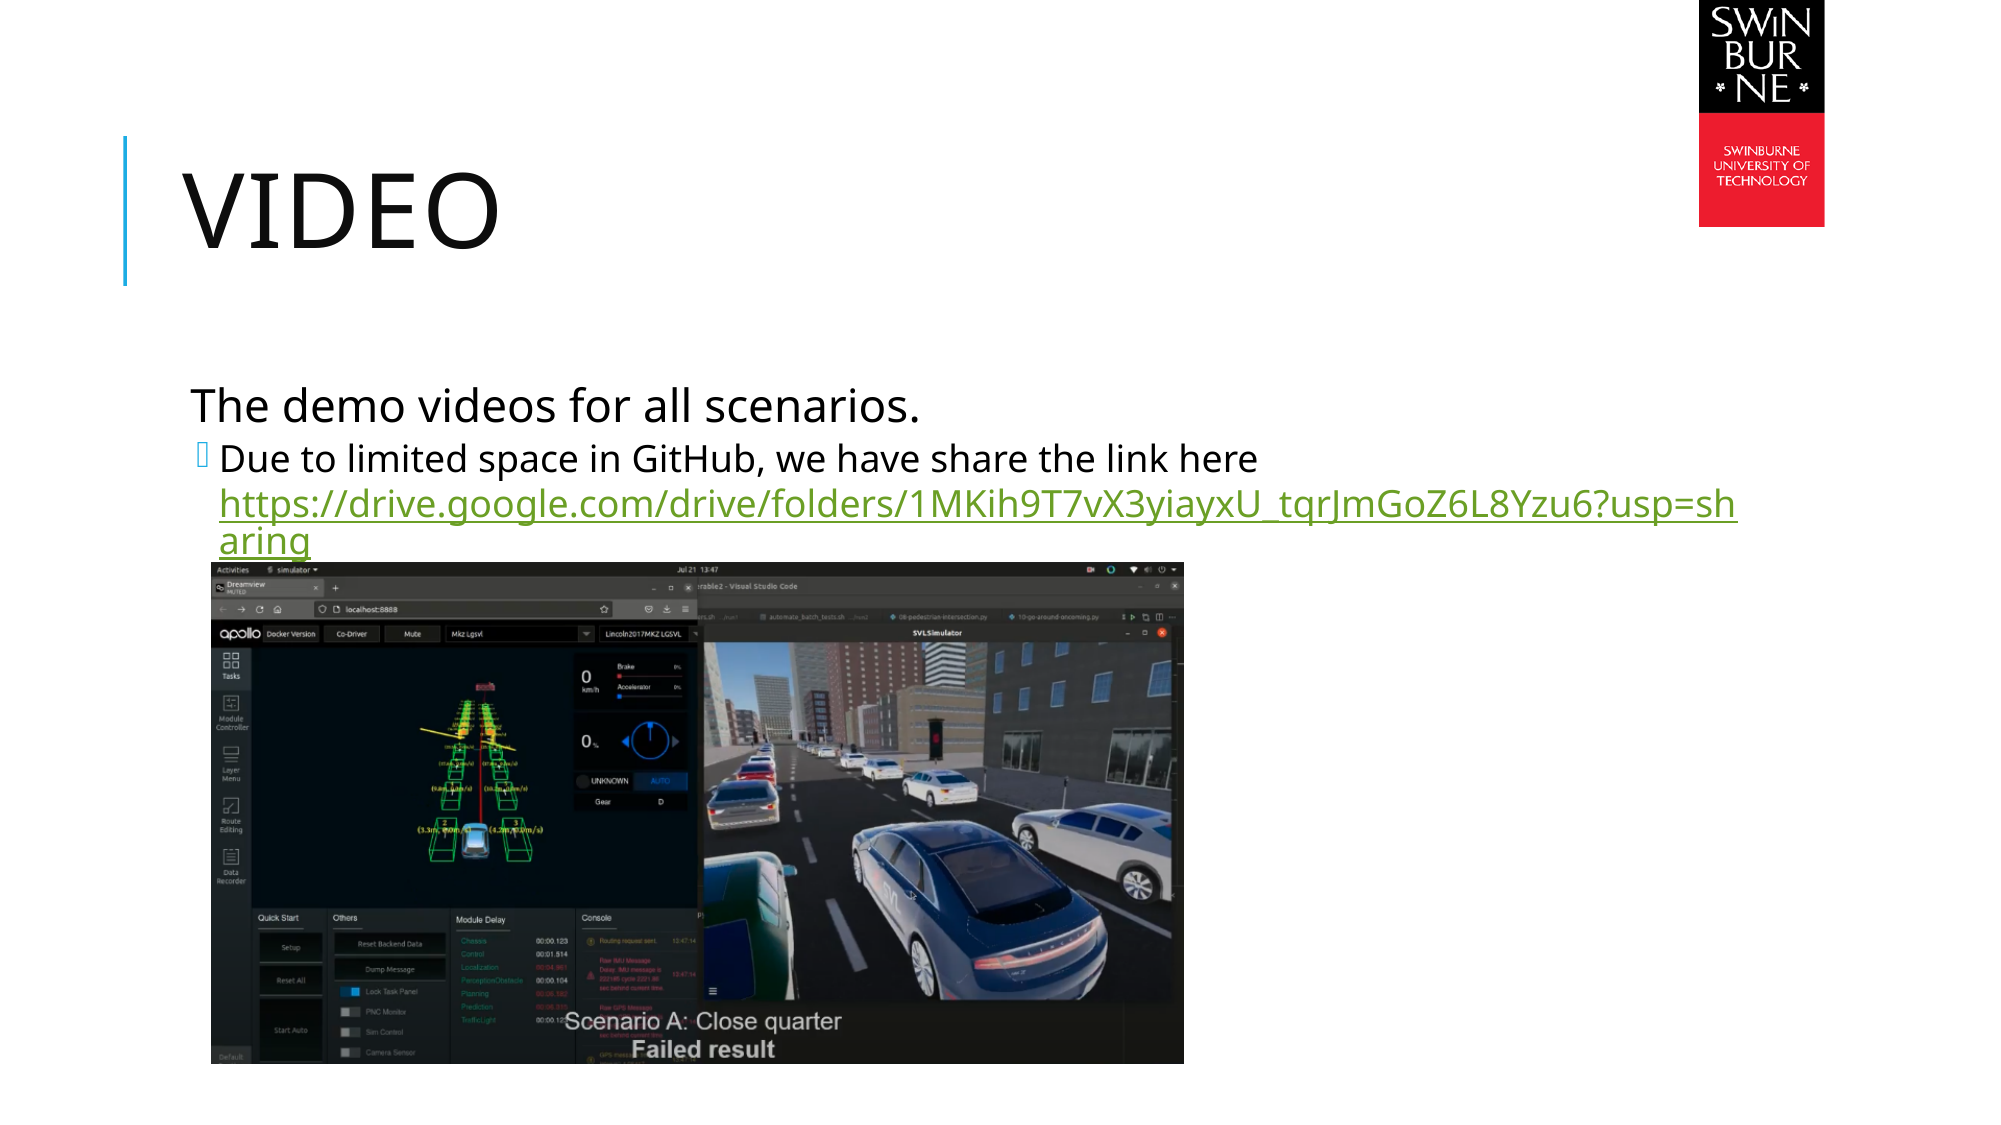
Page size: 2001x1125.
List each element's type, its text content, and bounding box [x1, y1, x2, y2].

picture [211, 562, 1184, 1064]
title Video [168, 96, 1763, 342]
list The demo videos for all scenarios. Due to limited space in GitHub, we have share the link here https://drive.google.com/drive/folders/1MKih9T7vX3yiayxU_tqrJmGoZ6L8Yzu6?usp=sharing [168, 375, 1763, 1035]
picture [1699, 0, 1825, 227]
